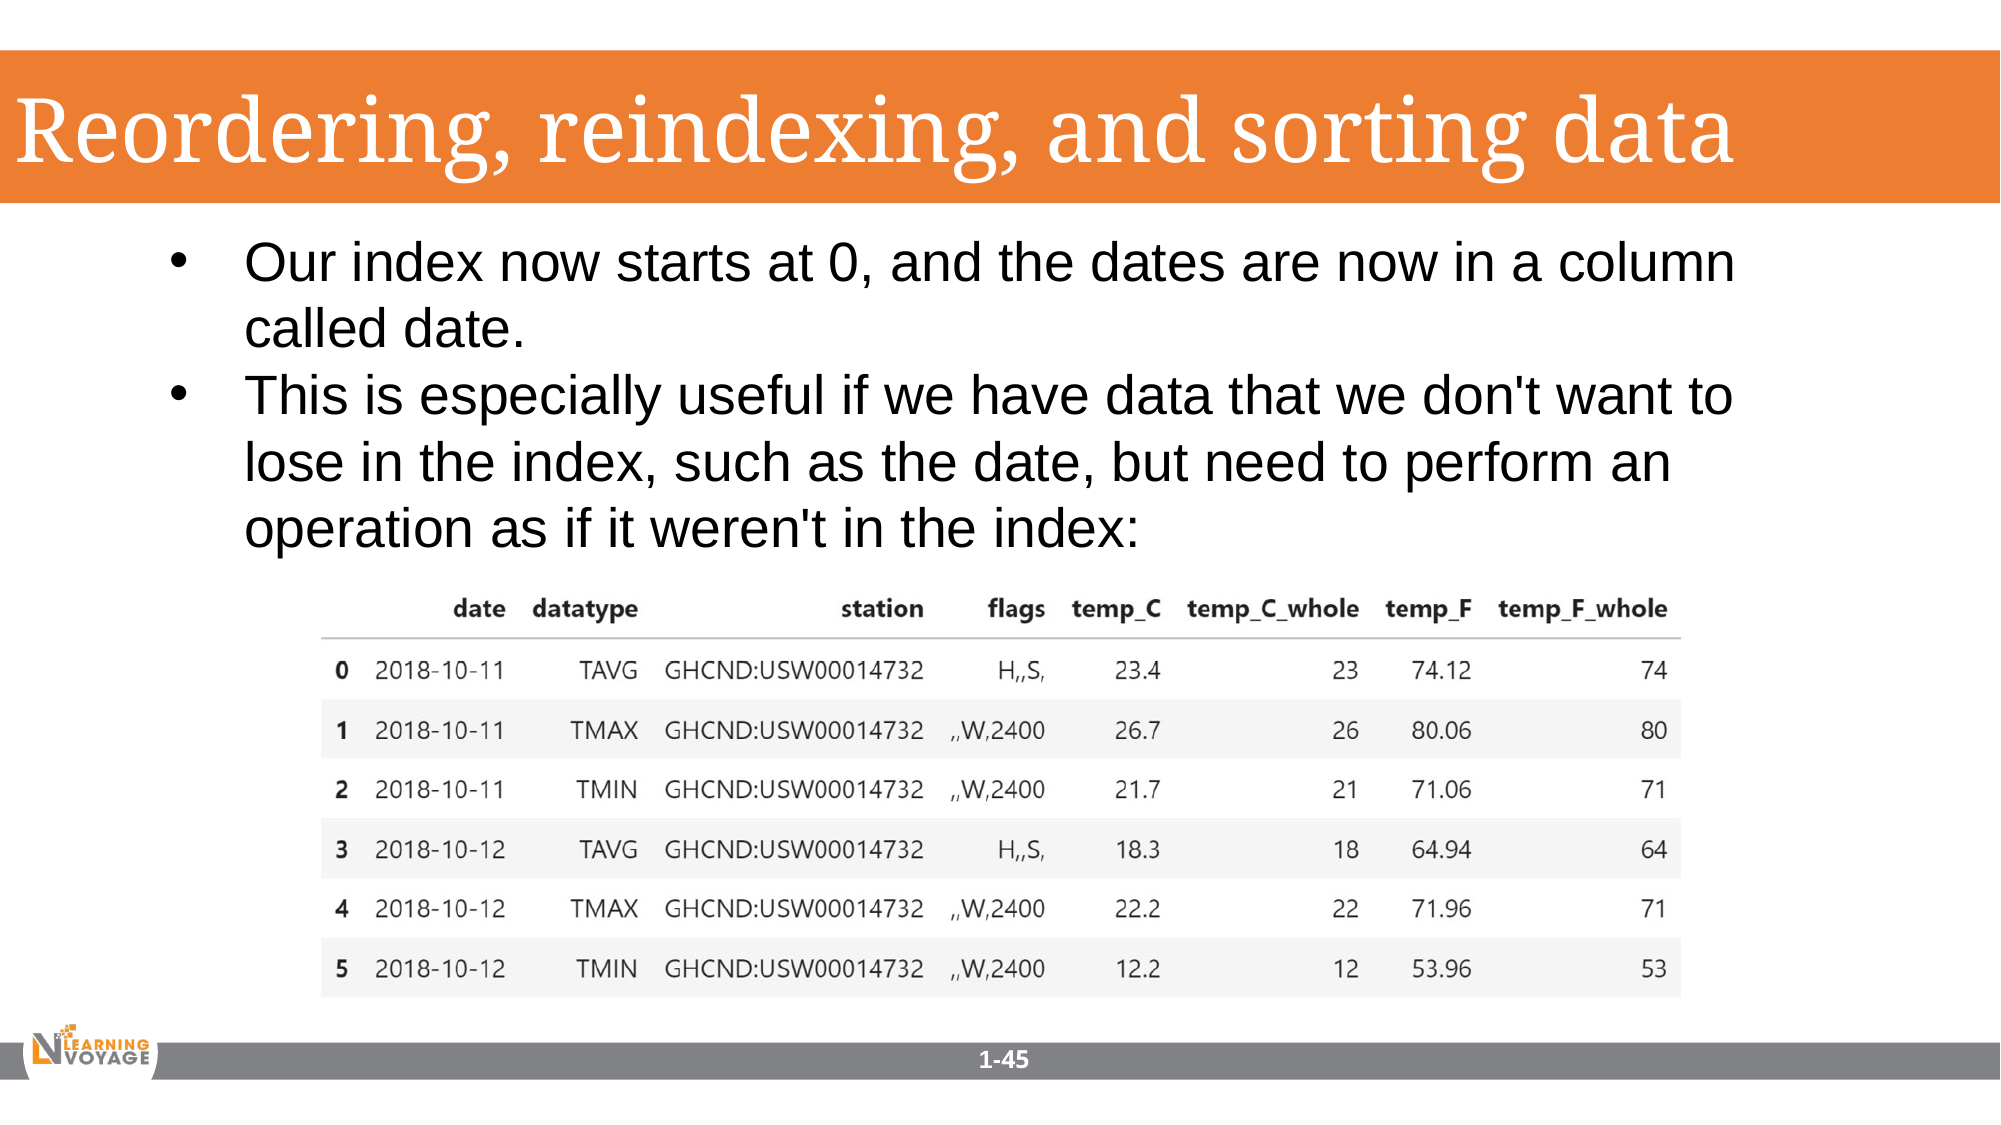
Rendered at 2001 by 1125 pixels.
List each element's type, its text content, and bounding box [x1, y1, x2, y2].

text_box Reordering, reindexing, and sorting data [0, 49, 2000, 204]
text_box Our index now starts at 0, and the dates are now in a column called date. This is especially useful if we have data that we don't want to lose in the index, such as the date, but need to perform an operation as if it weren't in the index: [169, 223, 1831, 559]
slide_number 1-45 [923, 1026, 1045, 1095]
picture [0, 942, 192, 1125]
picture [318, 582, 1682, 998]
